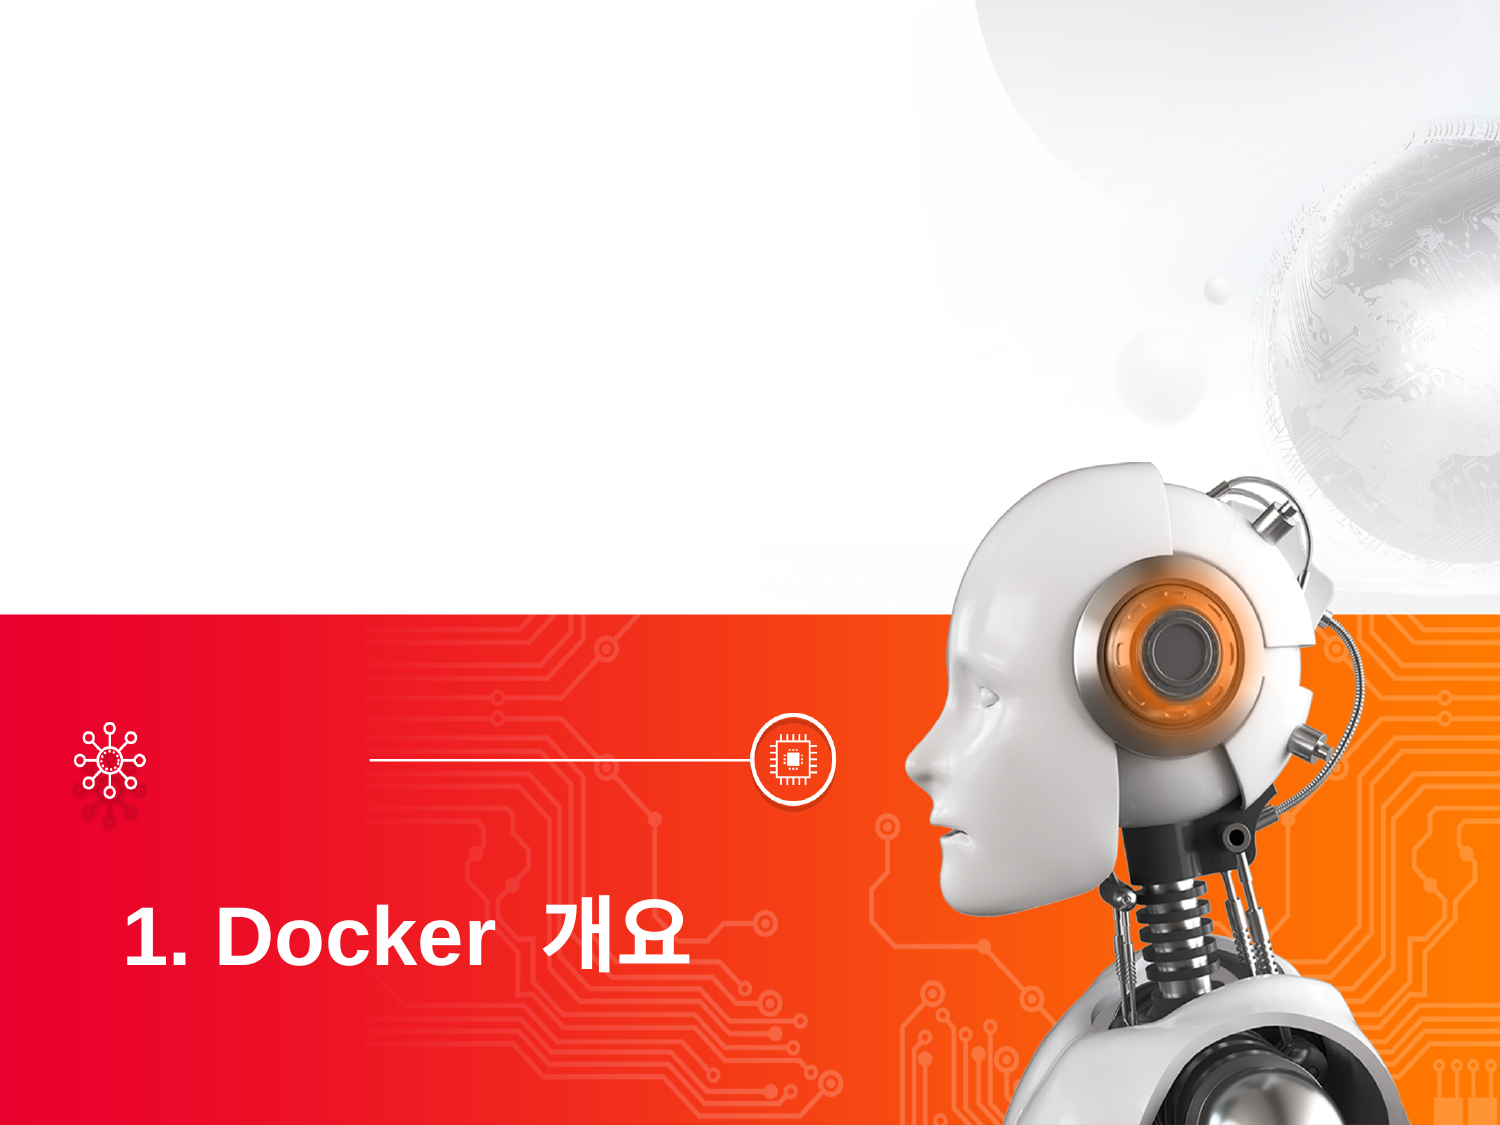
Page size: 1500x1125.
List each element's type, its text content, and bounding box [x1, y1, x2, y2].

text_box 1. Docker 개요 [107, 874, 1119, 990]
picture [0, 0, 1500, 1125]
